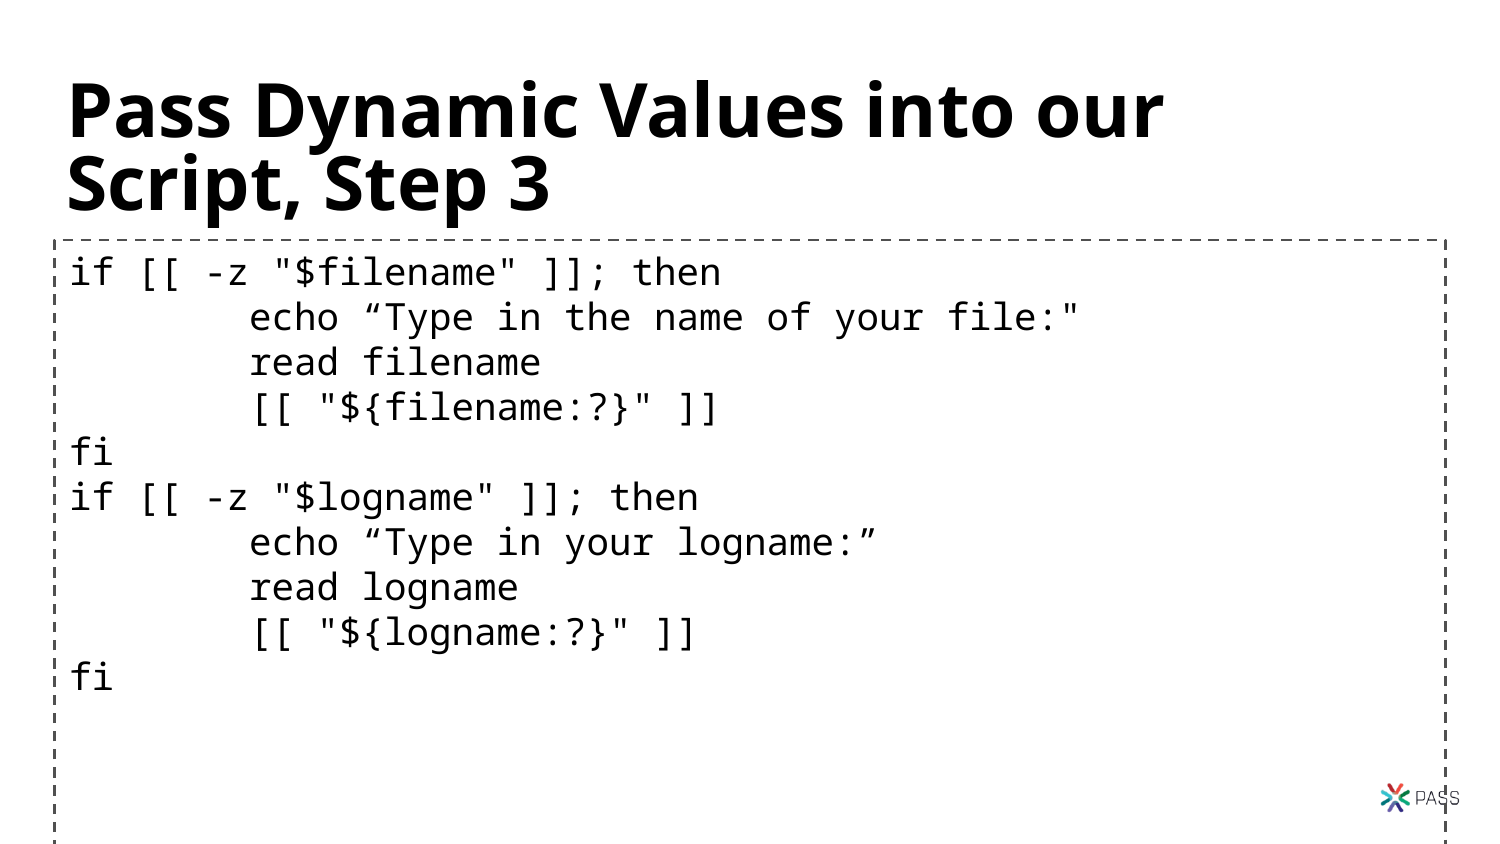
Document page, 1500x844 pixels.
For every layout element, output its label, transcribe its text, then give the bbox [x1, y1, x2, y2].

picture [1446, 781, 1460, 814]
title Pass Dynamic Values into our Script, Step 3 [51, 71, 1435, 173]
list if [[ -z "$filename" ]]; then echo “Type in the name of your file:" read filename [[ "${filename:?}" ]] fi if [[ -z "$logname" ]]; then echo “Type in your logname:” read logname [[ "${logname:?}" ]] fi [54, 240, 1446, 844]
